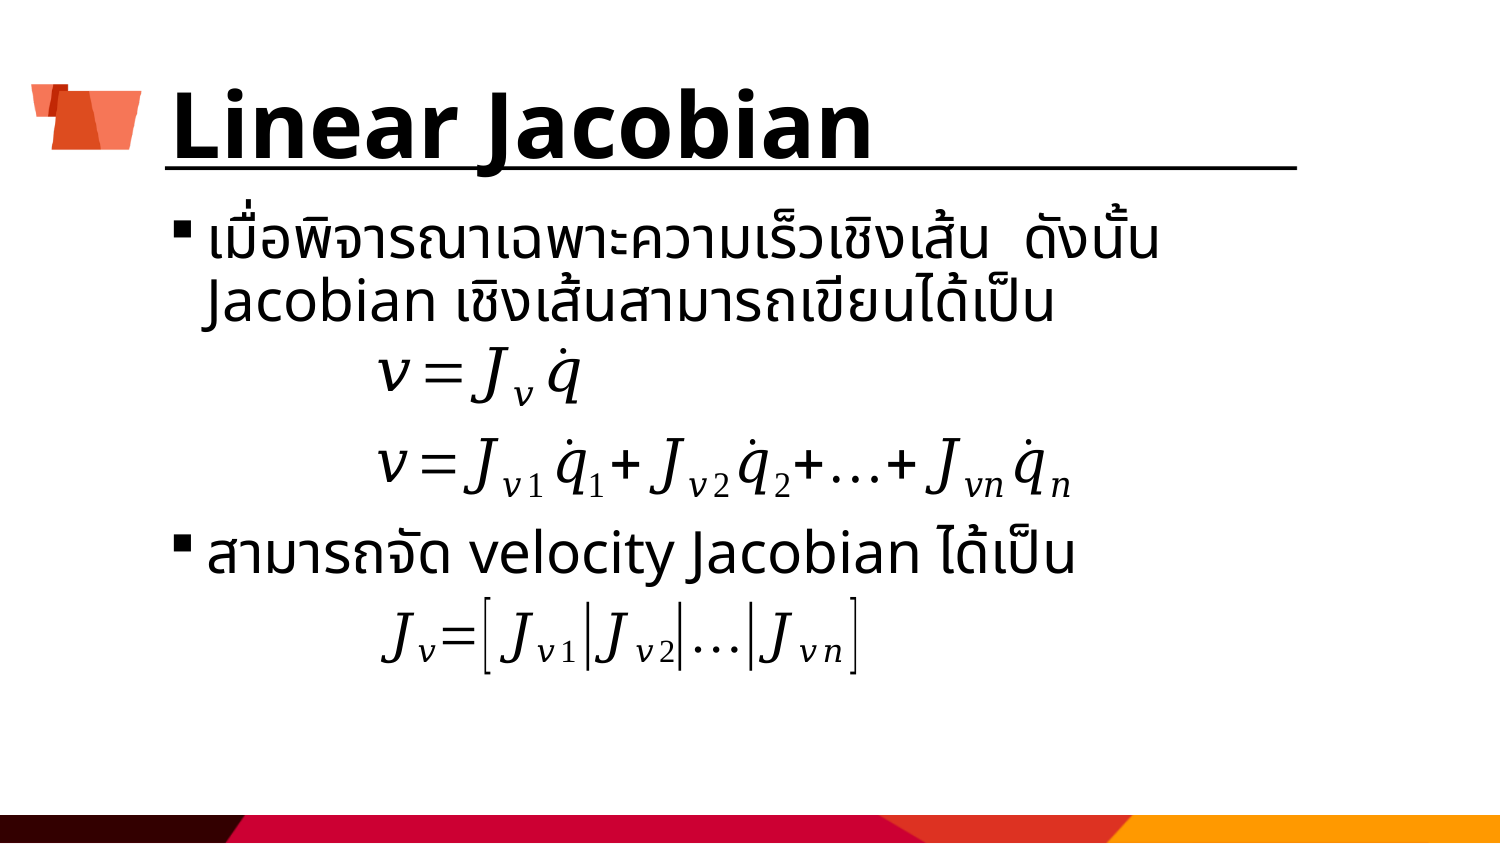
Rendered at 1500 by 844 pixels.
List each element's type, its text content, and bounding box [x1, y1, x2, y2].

picture [0, 815, 1500, 844]
picture [21, 73, 150, 160]
title Linear Jacobian [154, 61, 1308, 197]
